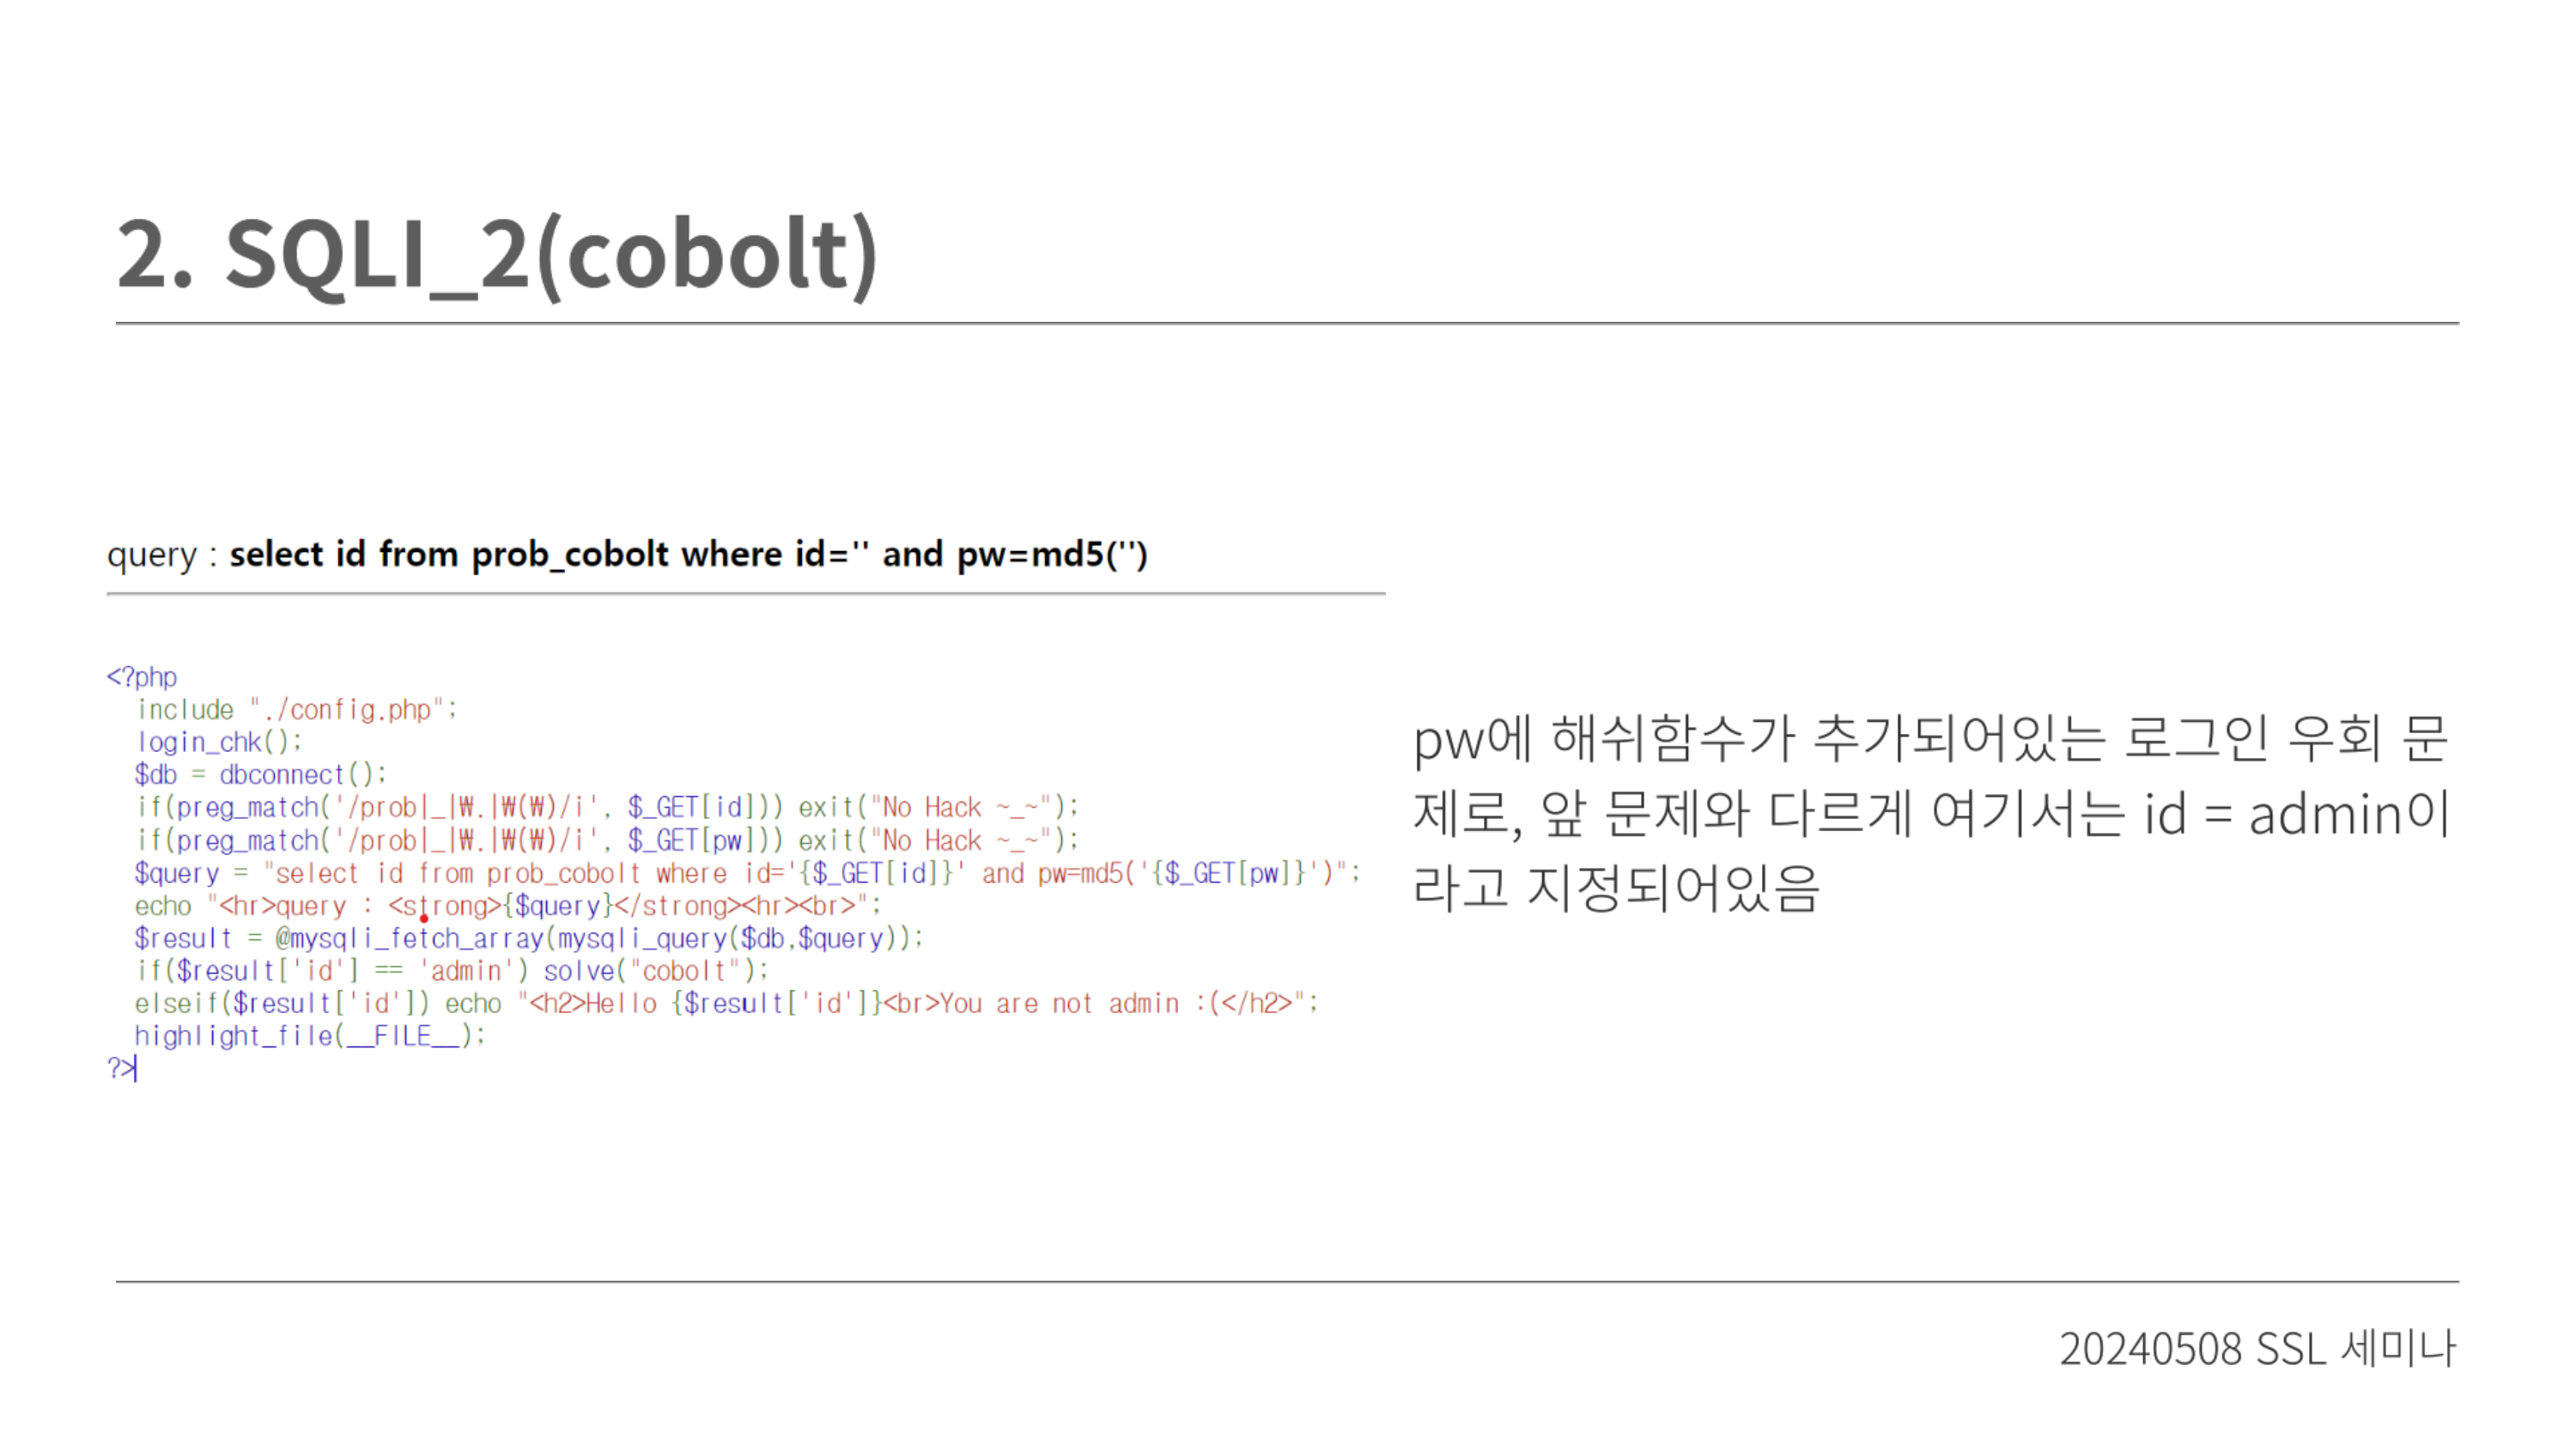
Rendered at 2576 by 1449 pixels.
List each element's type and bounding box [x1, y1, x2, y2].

text_box [100, 517, 1387, 1145]
picture [88, 156, 962, 401]
text_box [965, 322, 2460, 325]
picture [1935, 1301, 2556, 1419]
text_box [116, 1280, 2460, 1283]
picture [1394, 681, 2504, 979]
